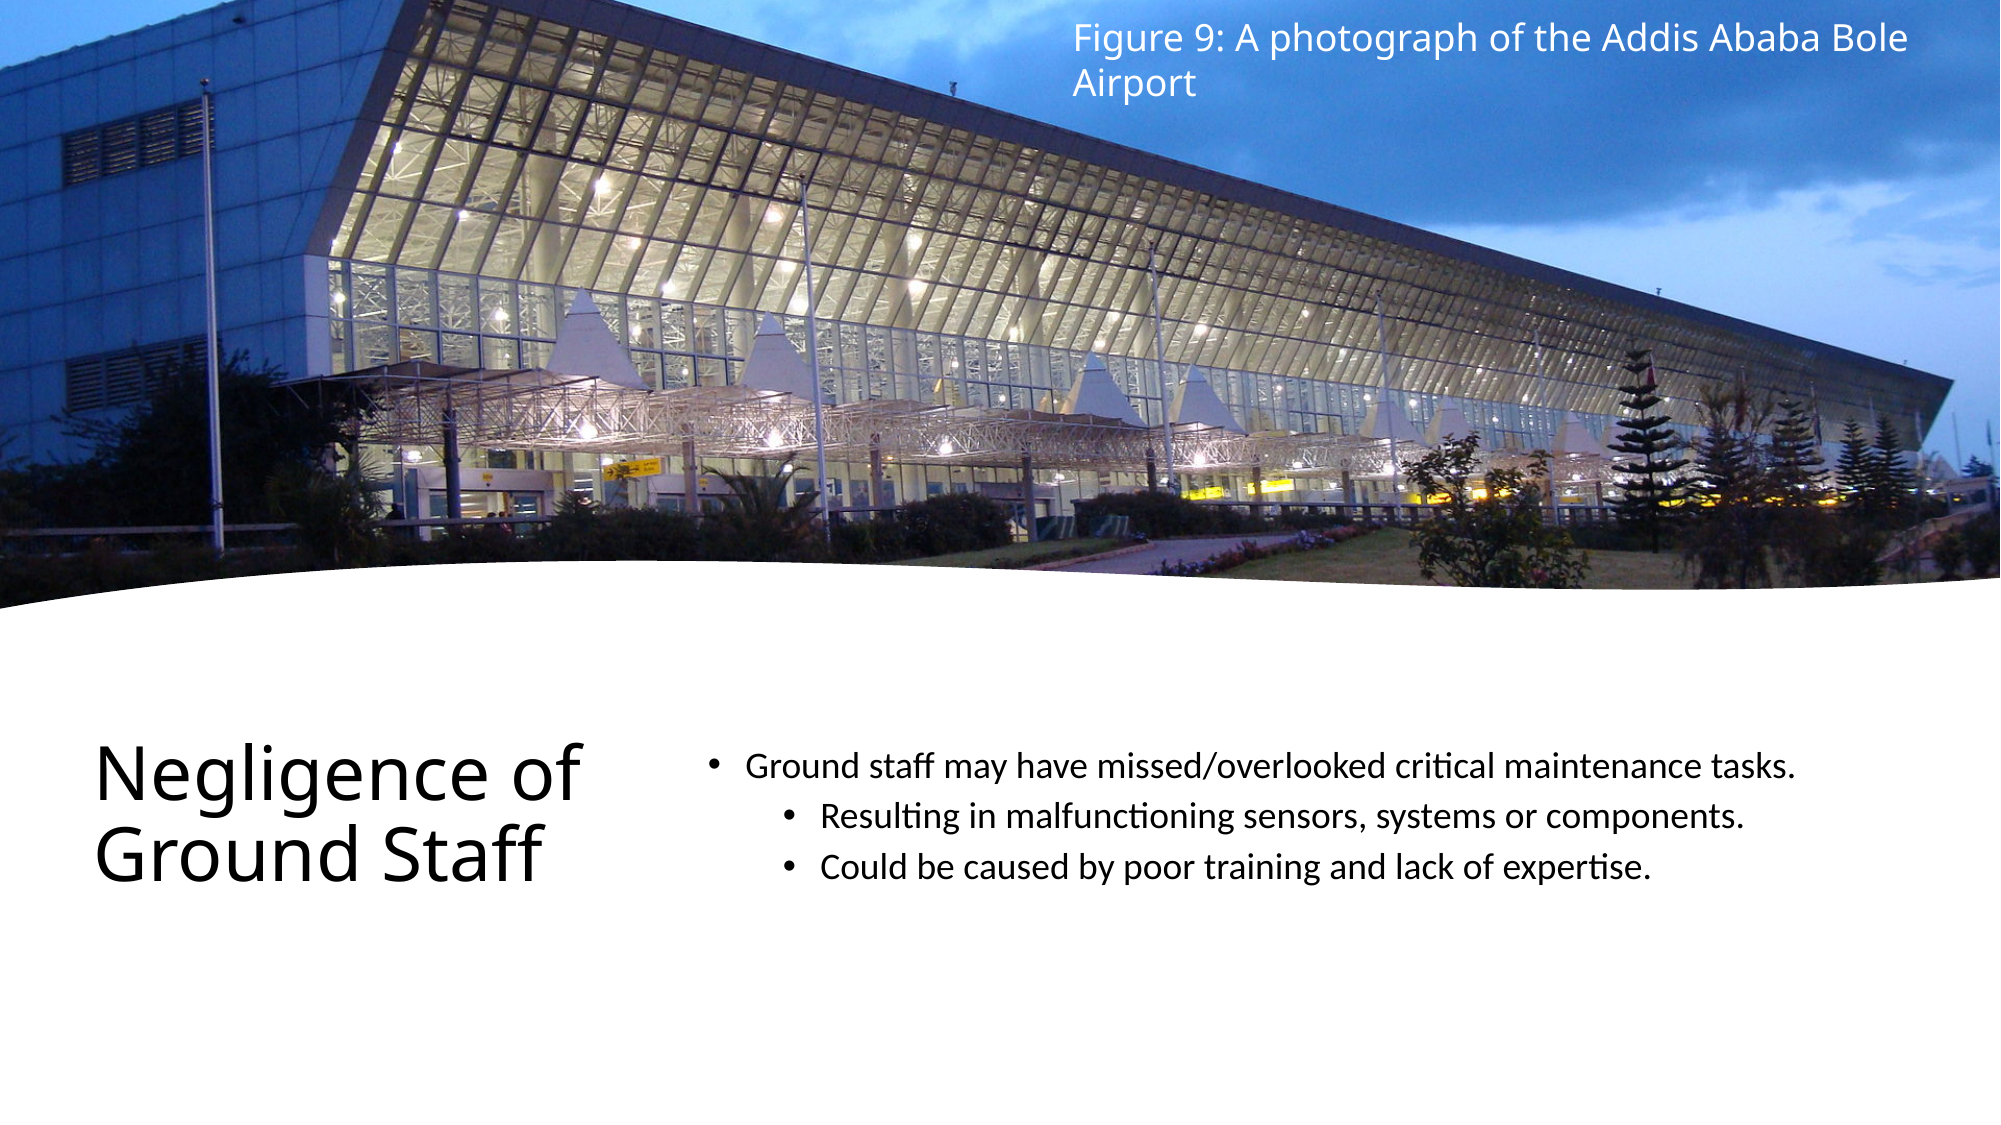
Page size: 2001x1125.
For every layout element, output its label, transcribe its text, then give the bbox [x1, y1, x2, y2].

title Negligence of Ground Staff [78, 615, 619, 1018]
picture [0, 0, 2000, 609]
list Ground staff may have missed/overlooked critical maintenance tasks. Resulting in malfunctioning sensors, systems or components. Could be caused by poor training and lack of expertise. [692, 615, 1921, 1018]
